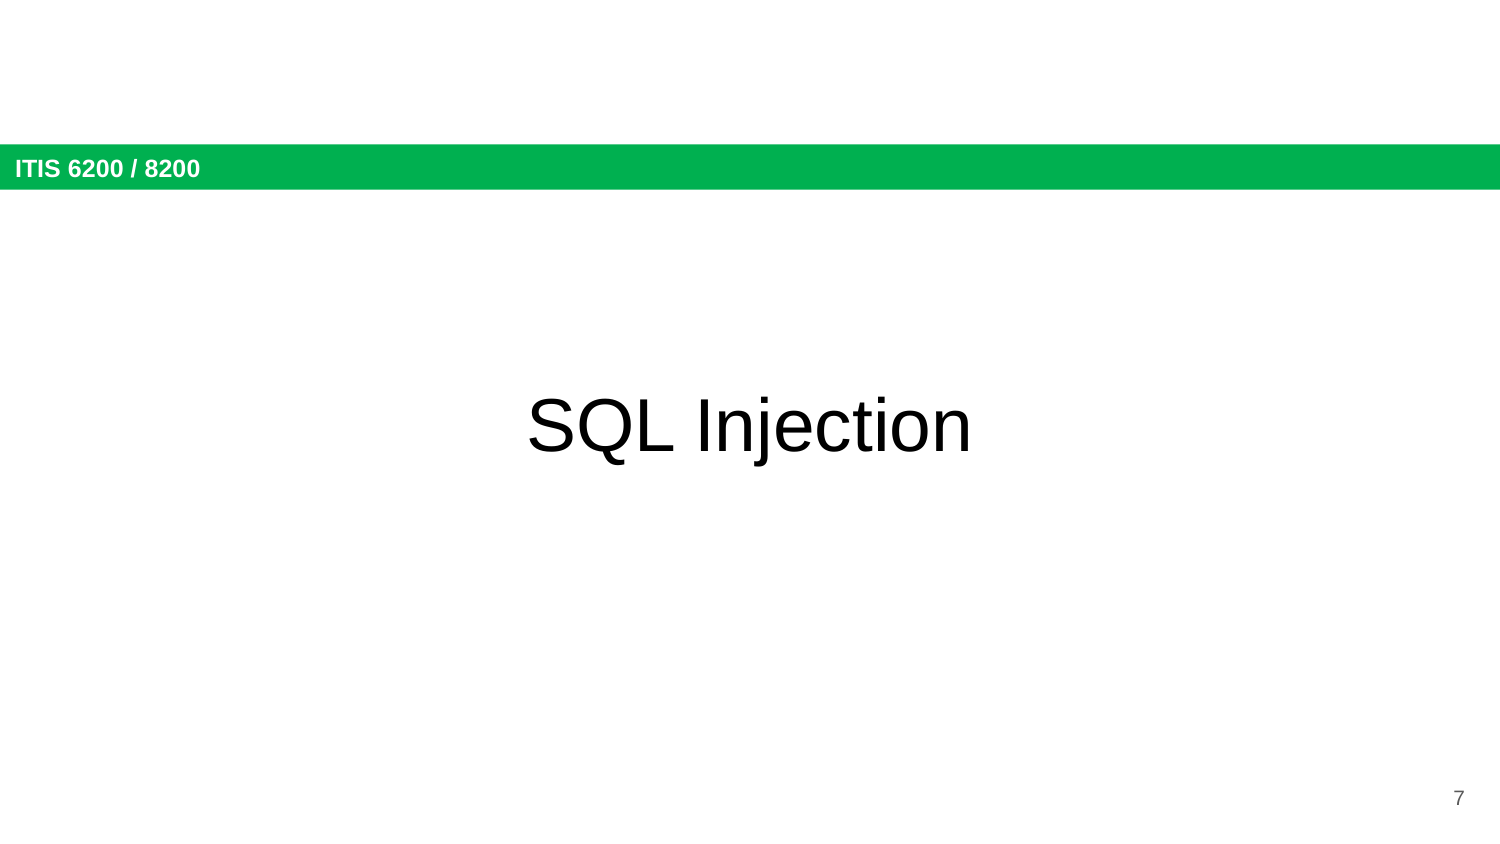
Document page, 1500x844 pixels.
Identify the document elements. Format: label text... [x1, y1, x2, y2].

slide_number 7 [1389, 764, 1480, 830]
title SQL Injection [51, 352, 1449, 491]
